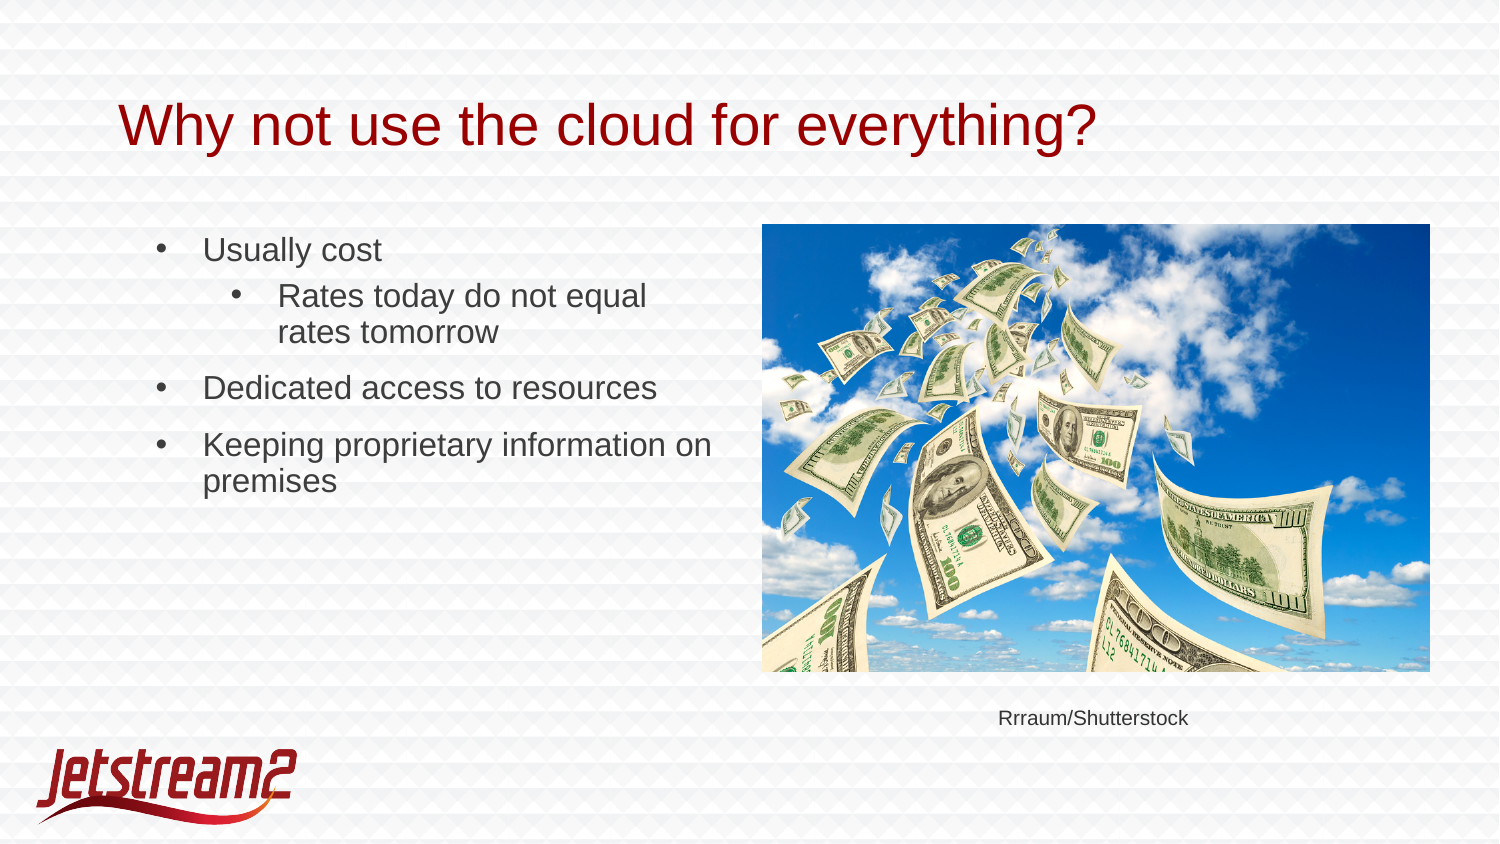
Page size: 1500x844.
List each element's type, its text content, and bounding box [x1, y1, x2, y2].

text_box Rrraum/Shutterstock [983, 697, 1204, 737]
list Usually cost Rates today do not equal rates tomorrow Dedicated access to resources Keeping proprietary information on premises [103, 224, 738, 631]
picture [0, 0, 1499, 844]
title Why not use the cloud for everything? [103, 45, 1397, 208]
